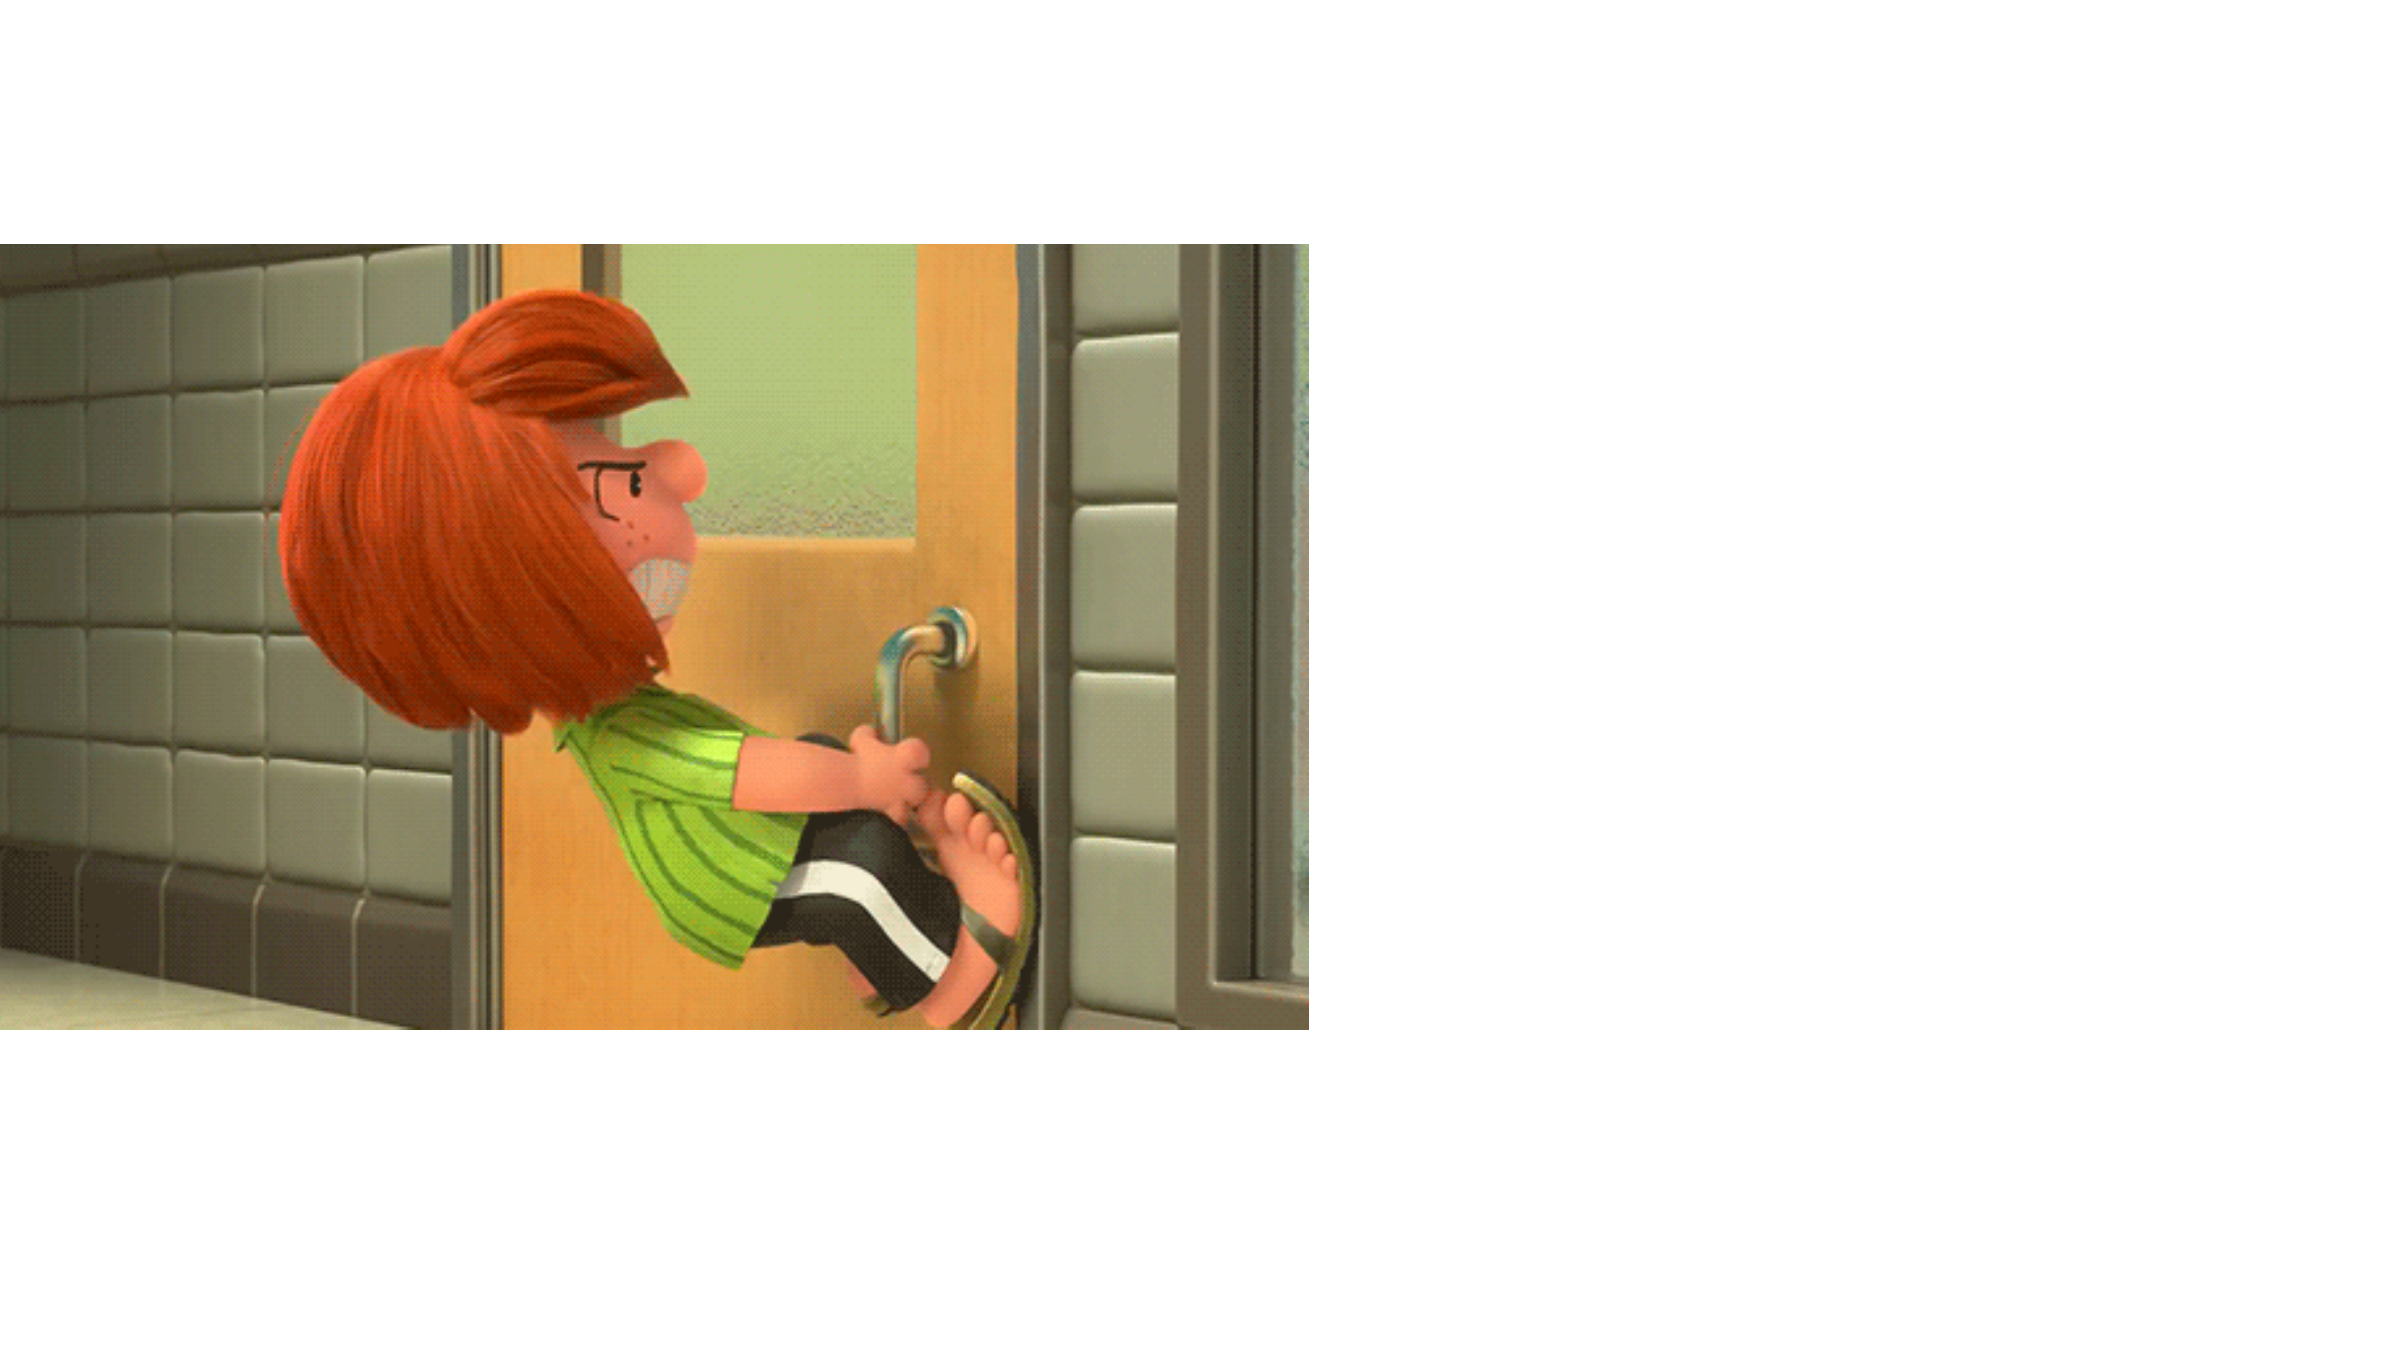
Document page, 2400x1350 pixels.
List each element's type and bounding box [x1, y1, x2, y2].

picture [0, 243, 1309, 1030]
